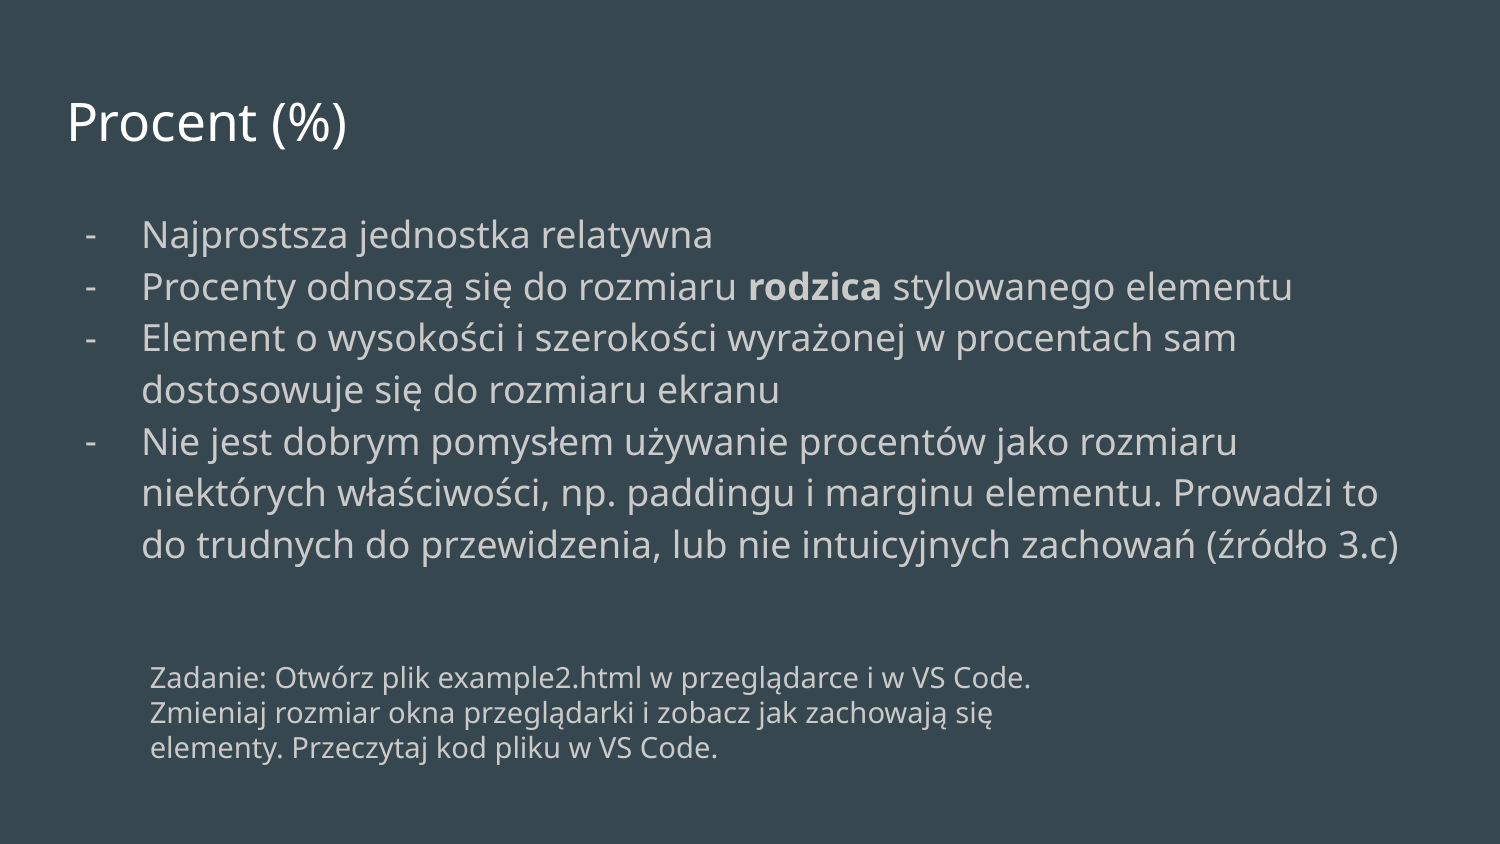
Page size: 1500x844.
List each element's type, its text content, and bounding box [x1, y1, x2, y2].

text_box Zadanie: Otwórz plik example2.html w przeglądarce i w VS Code. Zmieniaj rozmiar okna przeglądarki i zobacz jak zachowają się elementy. Przeczytaj kod pliku w VS Code. [134, 644, 1094, 780]
title Procent (%) [51, 72, 1449, 167]
list Najprostsza jednostka relatywna Procenty odnoszą się do rozmiaru rodzica stylowanego elementu Element o wysokości i szerokości wyrażonej w procentach sam dostosowuje się do rozmiaru ekranu Nie jest dobrym pomysłem używanie procentów jako rozmiaru niektórych właściwości, np. paddingu i marginu elementu. Prowadzi to do trudnych do przewidzenia, lub nie intuicyjnych zachowań (źródło 3.c) [51, 189, 1449, 750]
